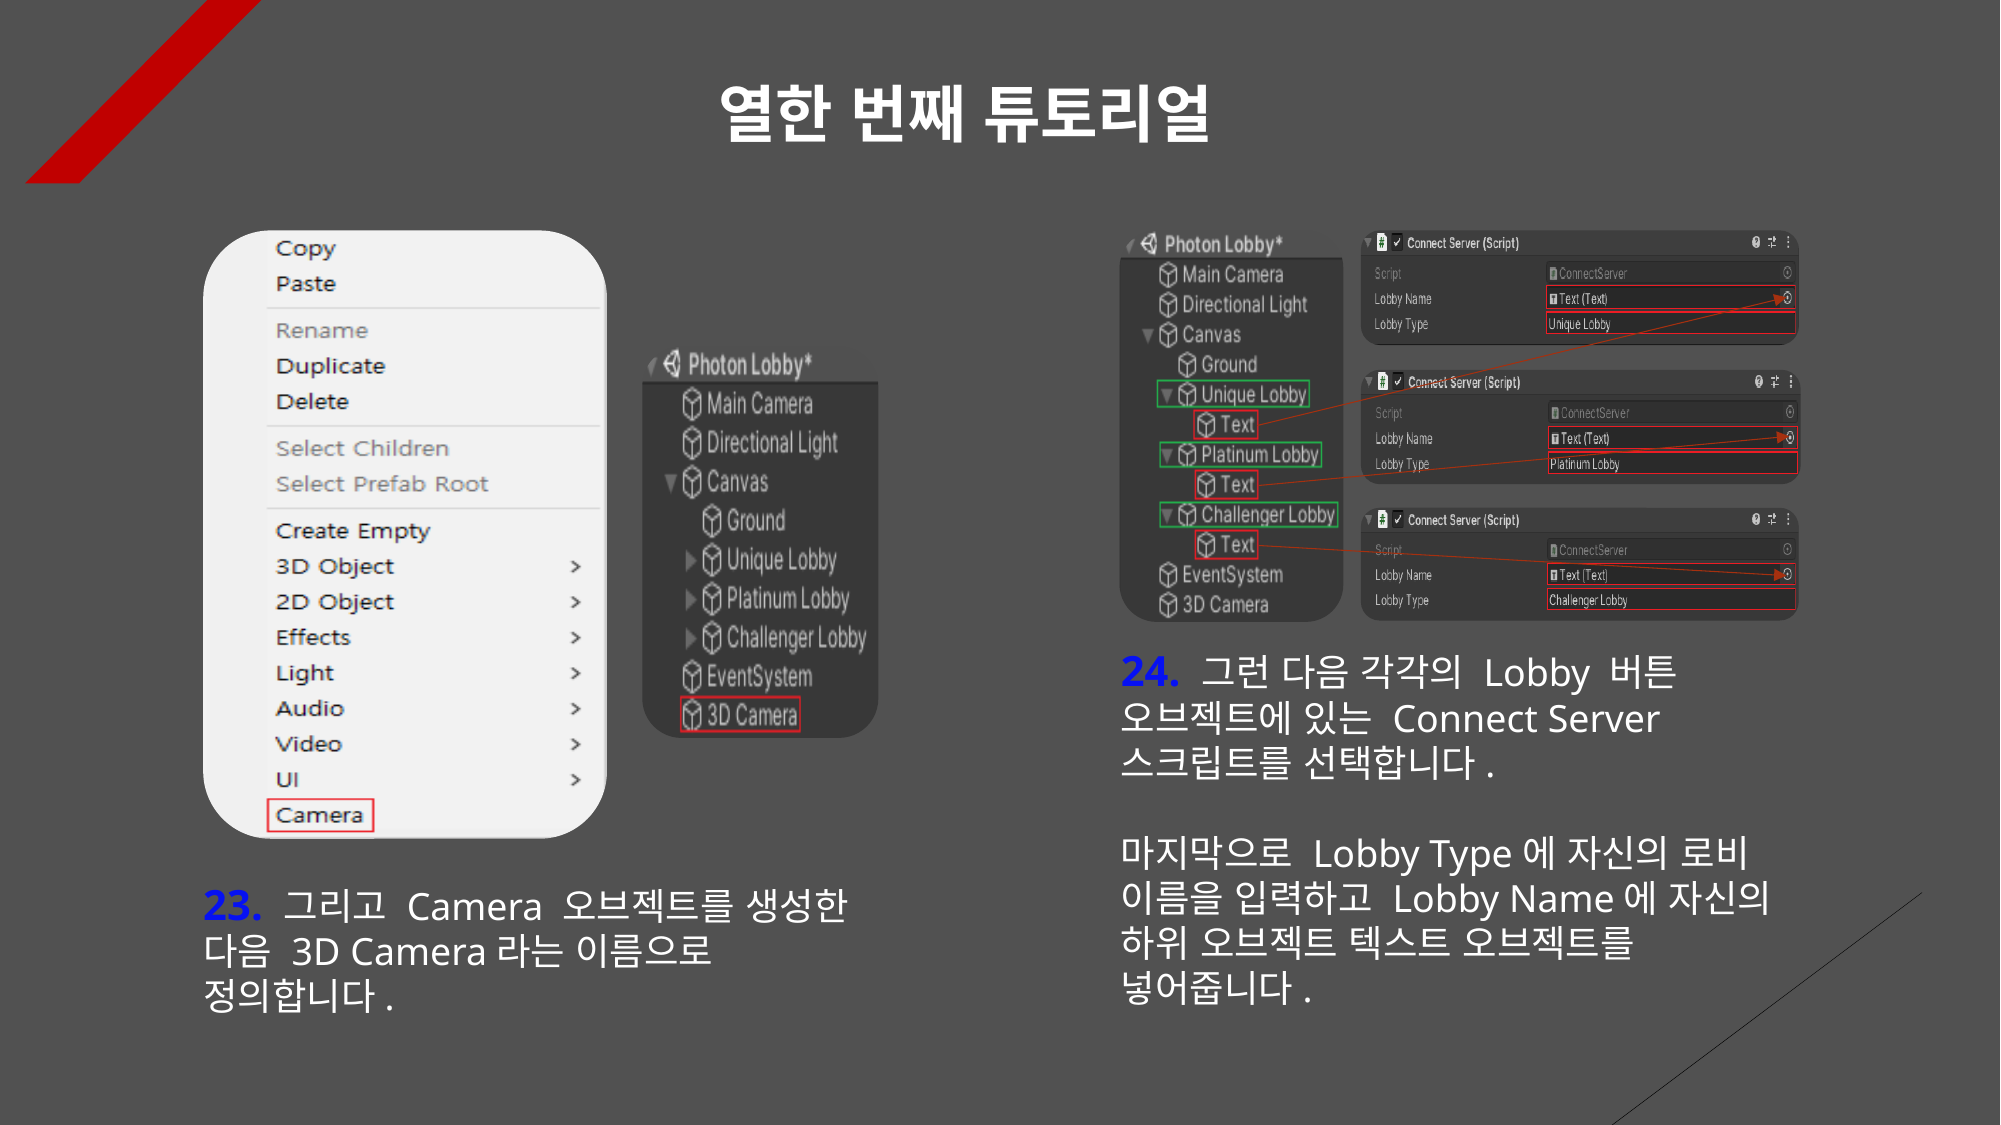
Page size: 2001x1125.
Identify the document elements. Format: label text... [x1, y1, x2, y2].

text_box 24. 그런 다음 각각의 Lobby 버튼 오브젝트에 있는 Connect Server 스크립트를 선택합니다. 마지막으로 Lobby Type에 자신의 로비 이름을 입력하고 Lobby Name에 자신의 하위 오브젝트 텍스트 오브젝트를 넣어줍니다. [1120, 644, 1799, 1021]
picture [1119, 230, 1344, 622]
picture [203, 230, 607, 839]
text_box 열한 번째 튜토리얼 [703, 67, 1296, 158]
text_box 23. 그리고 Camera 오브젝트를 생성한 다음 3D Camera라는 이름으로 정의합니다. [203, 878, 879, 1020]
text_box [1257, 297, 1787, 426]
picture [1360, 369, 1801, 485]
picture [1360, 230, 1799, 346]
picture [1360, 507, 1799, 621]
picture [642, 346, 879, 738]
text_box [1258, 436, 1790, 486]
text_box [1258, 545, 1787, 576]
